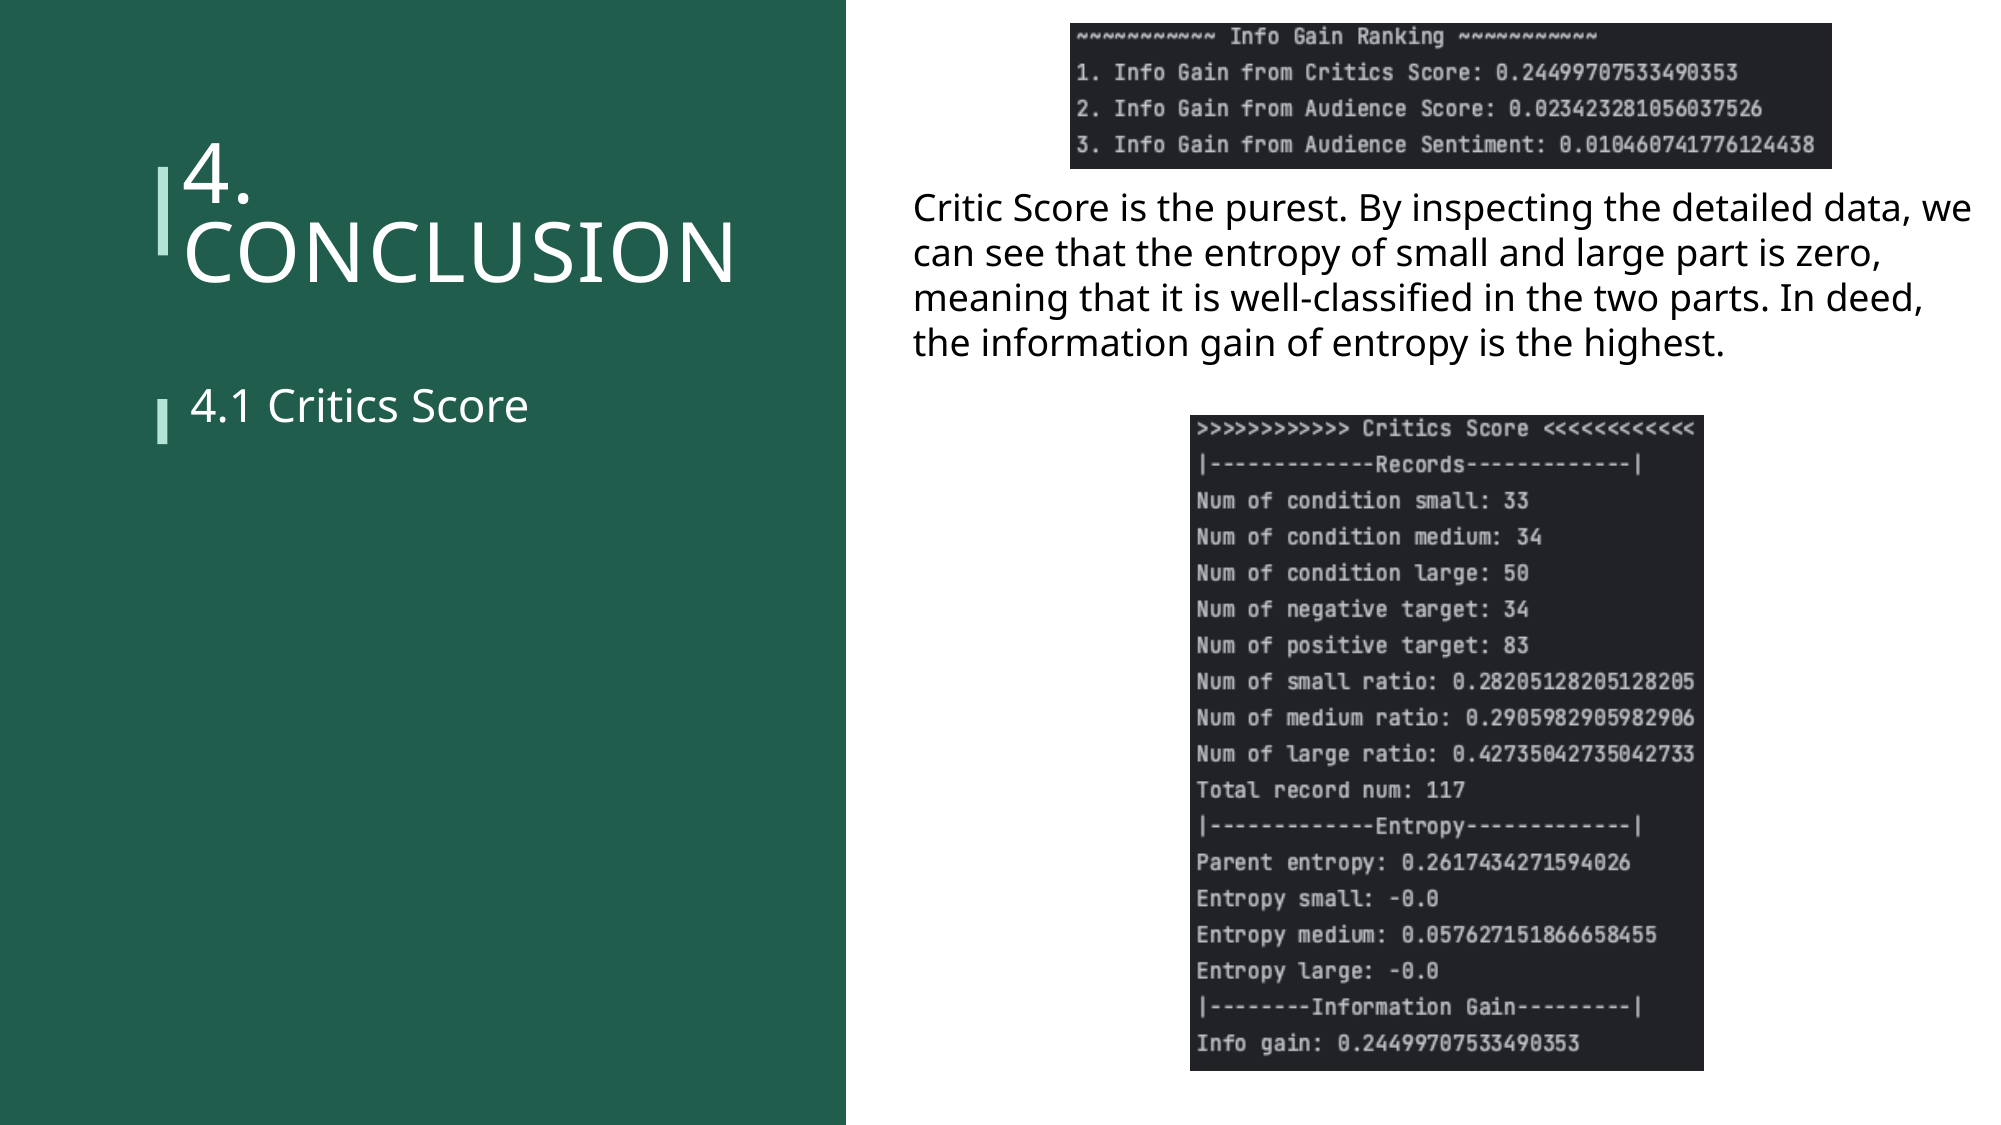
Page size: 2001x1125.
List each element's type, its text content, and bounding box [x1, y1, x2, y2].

title 4. Conclusion [168, 96, 795, 342]
picture [1189, 415, 1704, 1072]
picture [1070, 23, 1833, 169]
list 4.1 Critics Score [168, 375, 810, 1035]
text_box Critic Score is the purest. By inspecting the detailed data, we can see that the entropy of small and large part is zero, meaning that it is well-classified in the two parts. In deed, the information gain of entropy is the highest. [898, 176, 2000, 371]
